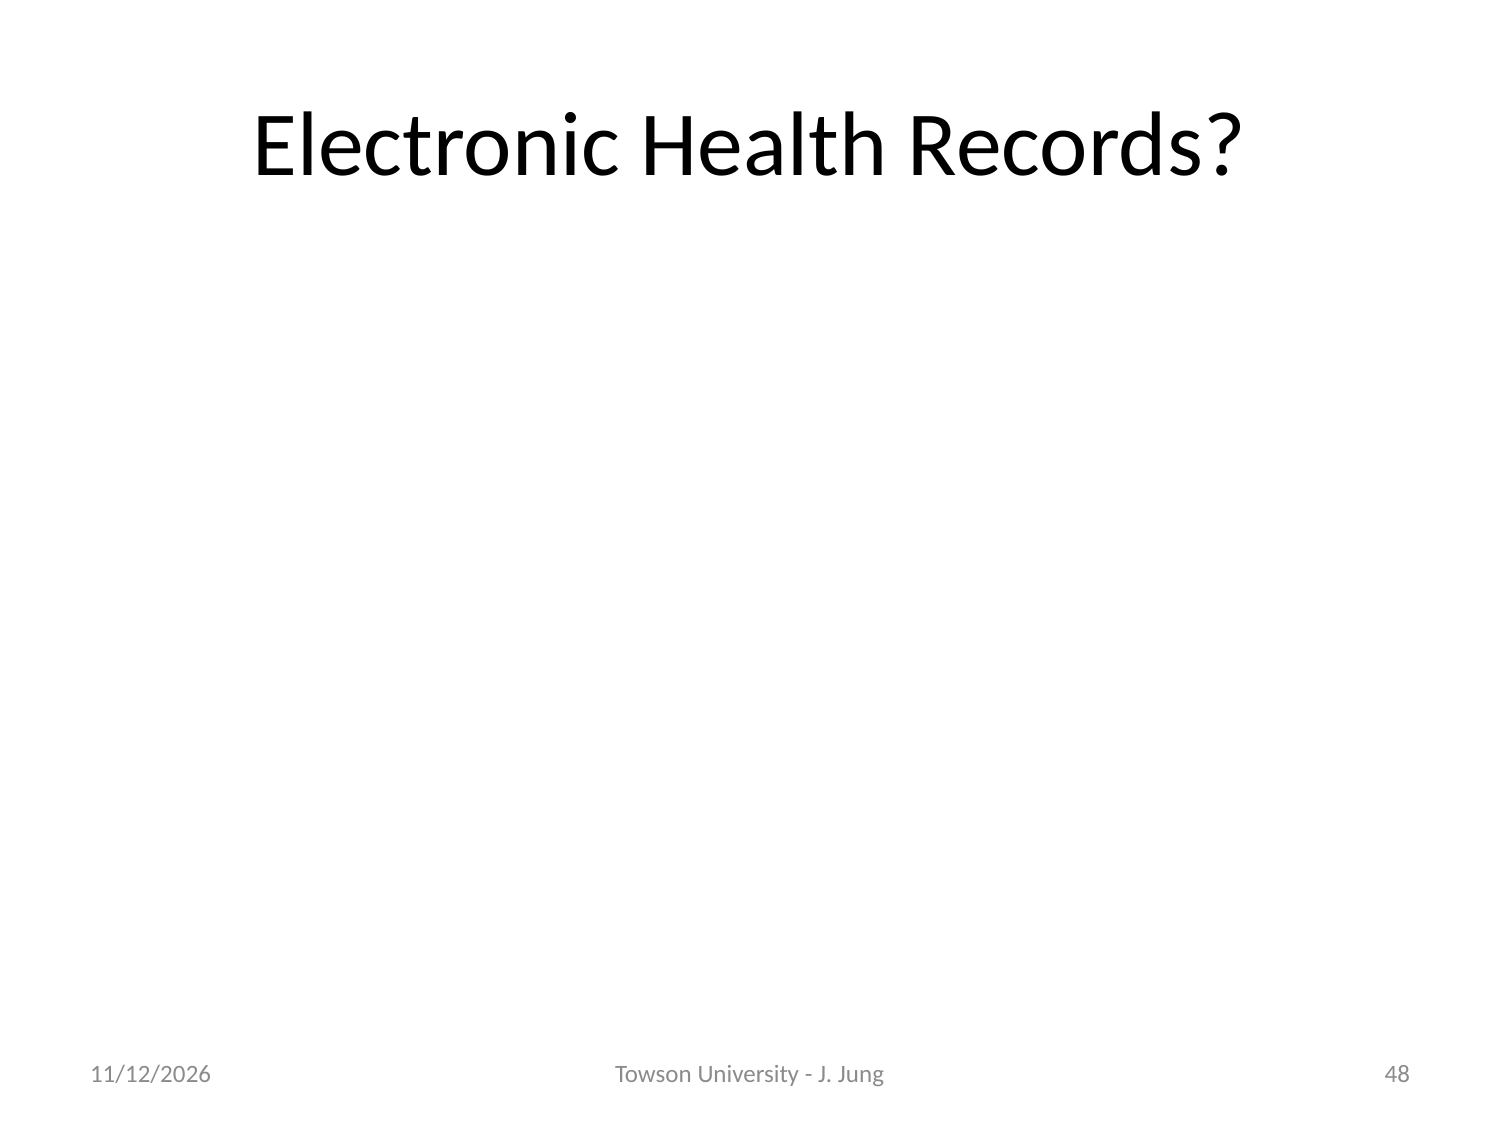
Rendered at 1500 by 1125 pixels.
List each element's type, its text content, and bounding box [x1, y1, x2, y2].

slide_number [75, 1042, 425, 1103]
slide_number 48 [1074, 1042, 1425, 1103]
title Electronic Health Records? [75, 45, 1425, 233]
footer Towson University - J. Jung [512, 1042, 988, 1103]
